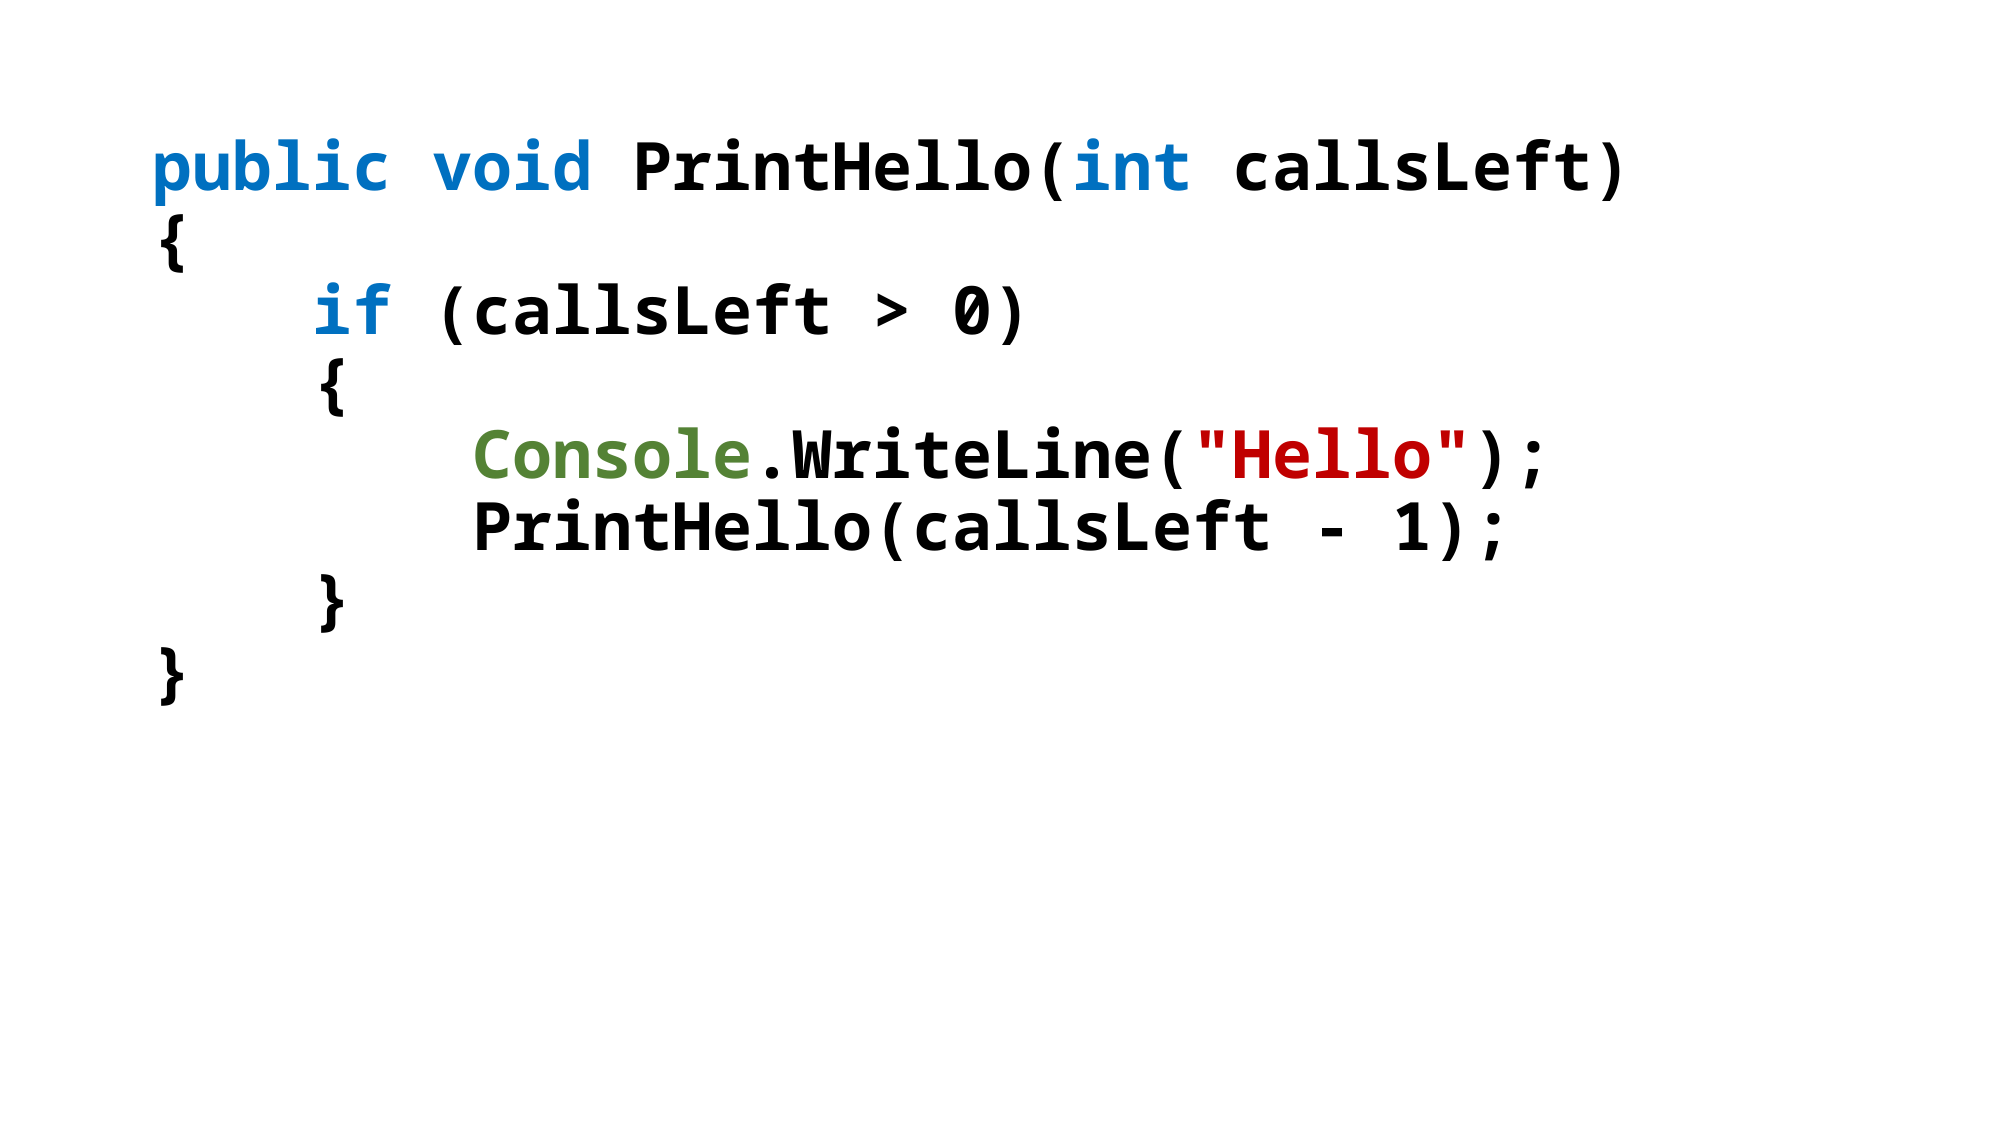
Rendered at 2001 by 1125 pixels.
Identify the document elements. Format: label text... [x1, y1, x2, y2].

list public void PrintHello(int callsLeft) { if (callsLeft > 0) { Console.WriteLine("Hello"); PrintHello(callsLeft - 1); } } [137, 125, 1909, 1015]
